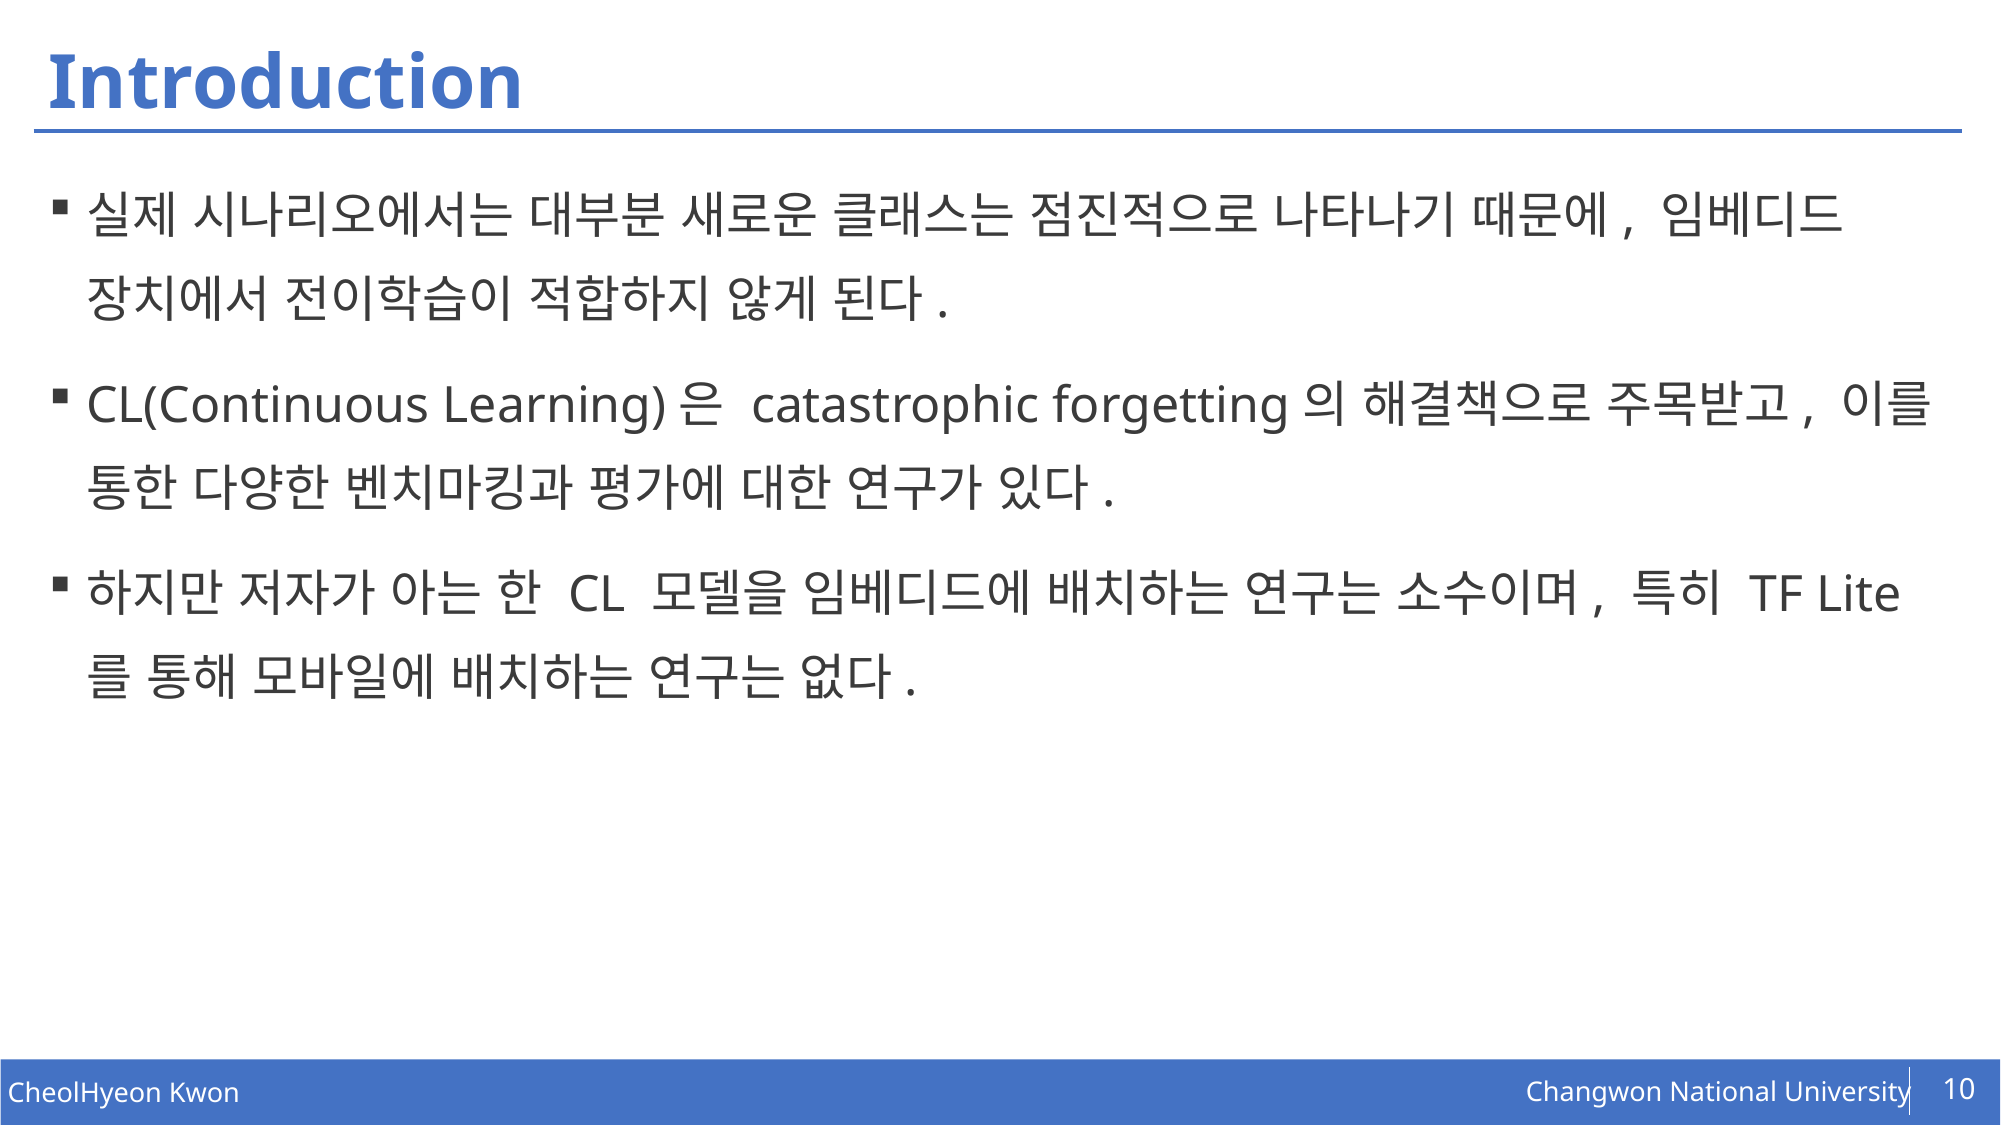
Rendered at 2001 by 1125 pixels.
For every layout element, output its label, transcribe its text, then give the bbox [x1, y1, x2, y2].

title Introduction [33, 27, 1963, 143]
slide_number 10 [1922, 1060, 1996, 1121]
list 실제 시나리오에서는 대부분 새로운 클래스는 점진적으로 나타나기 때문에, 임베디드 장치에서 전이학습이 적합하지 않게 된다. CL(Continuous Learning)은 catastrophic forgetting의 해결책으로 주목받고, 이를 통한 다양한 벤치마킹과 평가에 대한 연구가 있다. 하지만 저자가 아는 한 CL 모델을 임베디드에 배치하는 연구는 소수이며, 특히 TF Lite를 통해 모바일에 배치하는 연구는 없다. [33, 152, 1963, 997]
